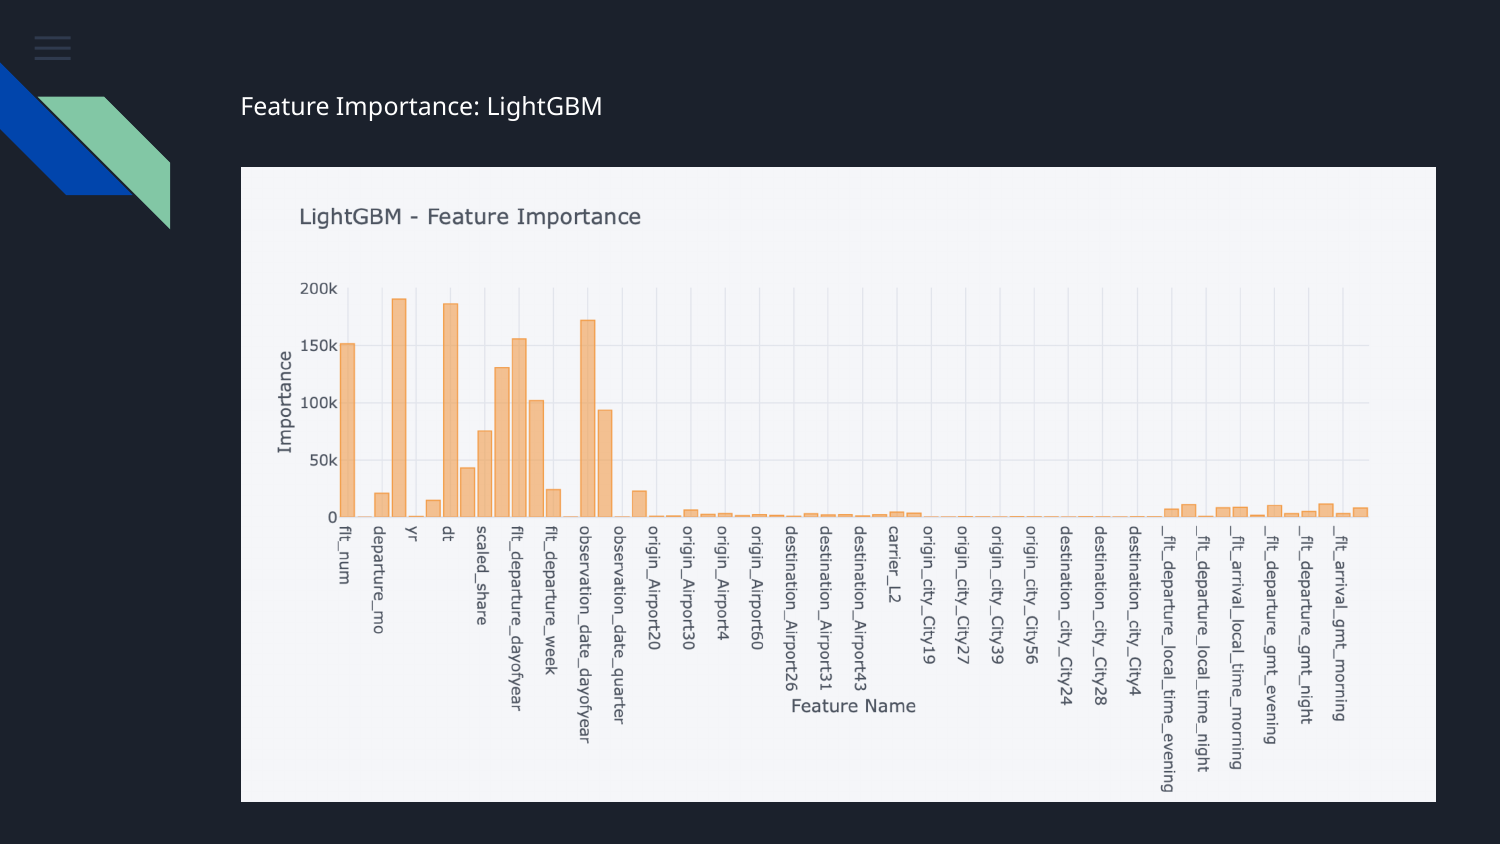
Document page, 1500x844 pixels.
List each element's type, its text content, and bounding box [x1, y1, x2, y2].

title Feature Importance: LightGBM [225, 75, 719, 160]
picture [241, 166, 1436, 802]
